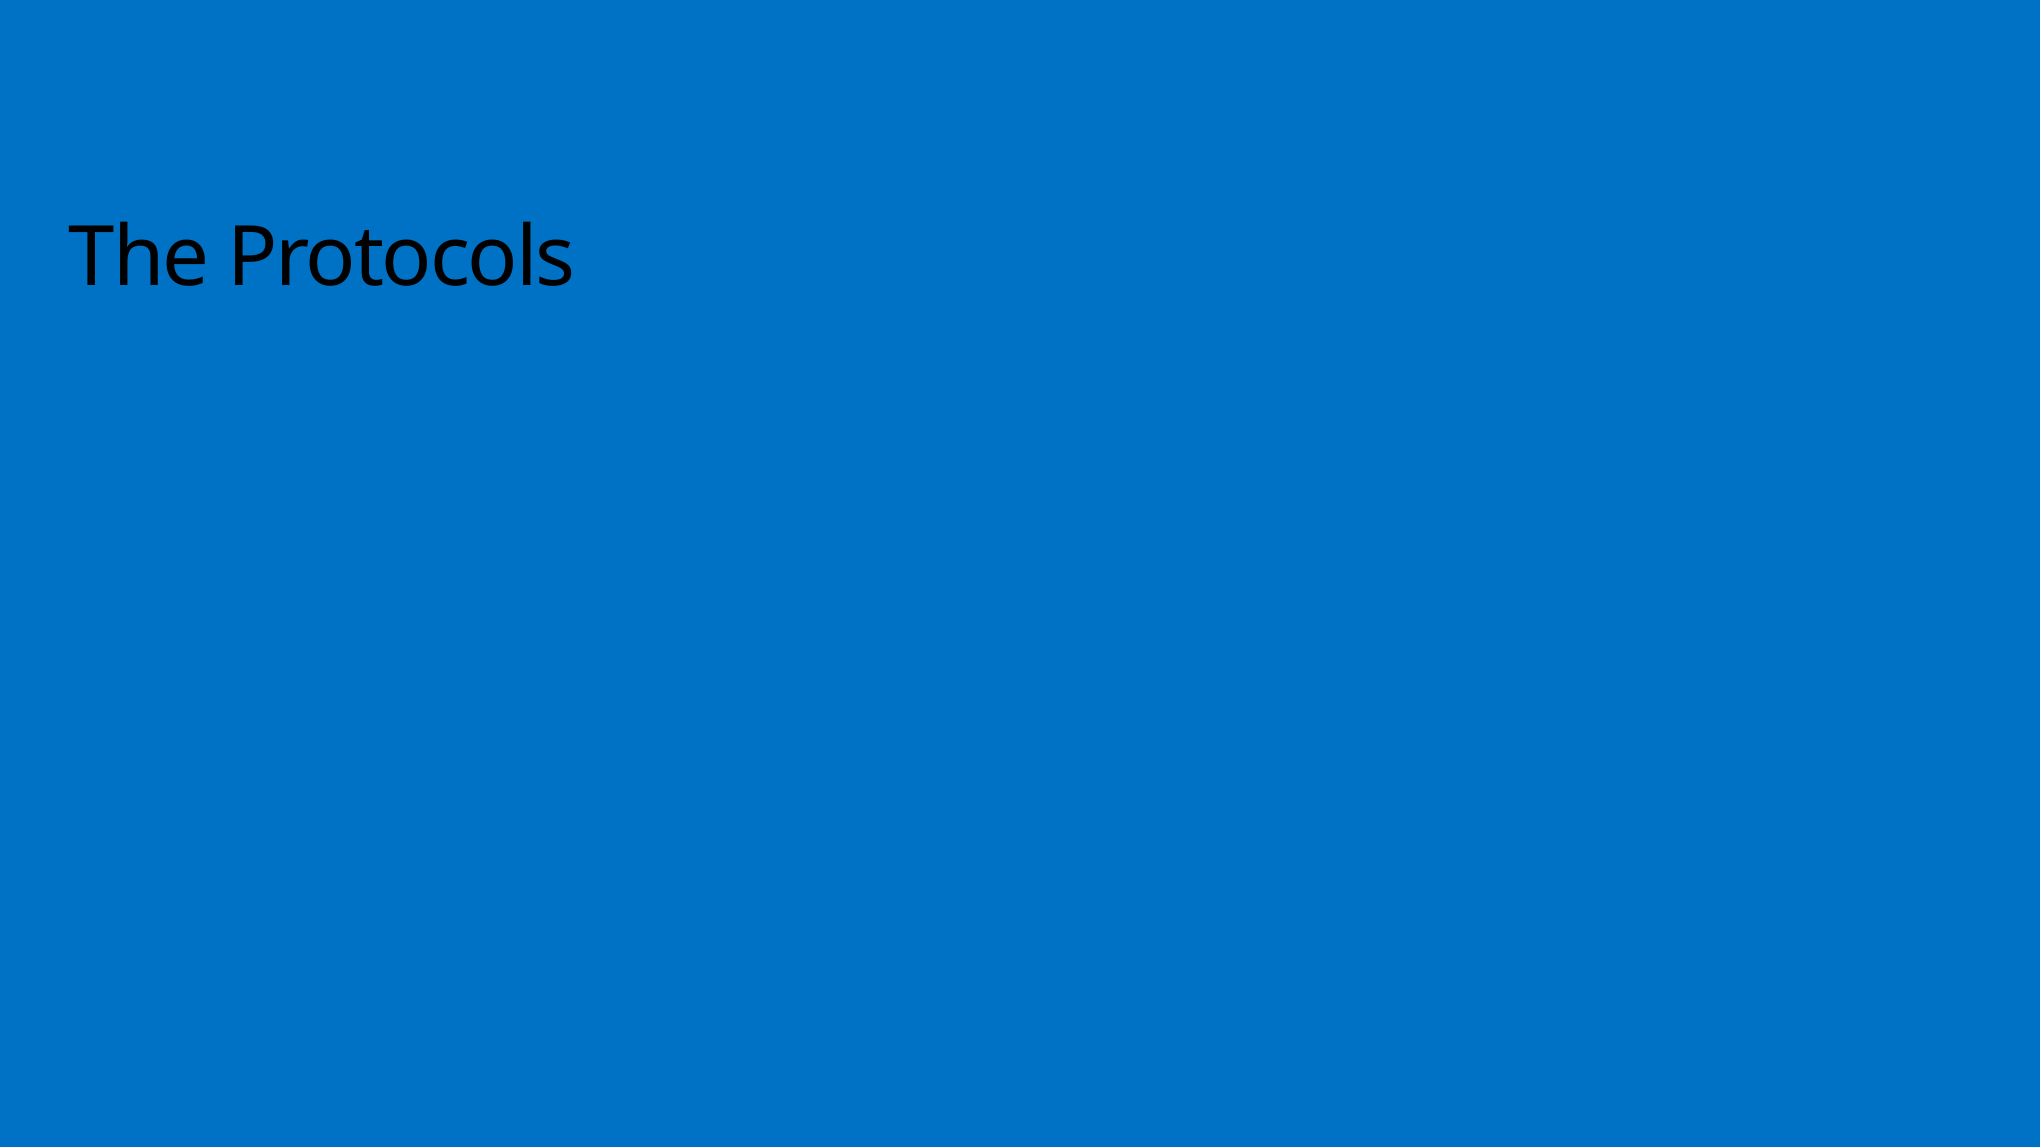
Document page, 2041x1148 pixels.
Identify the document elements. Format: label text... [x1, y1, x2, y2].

title The Protocols [45, 198, 1695, 650]
